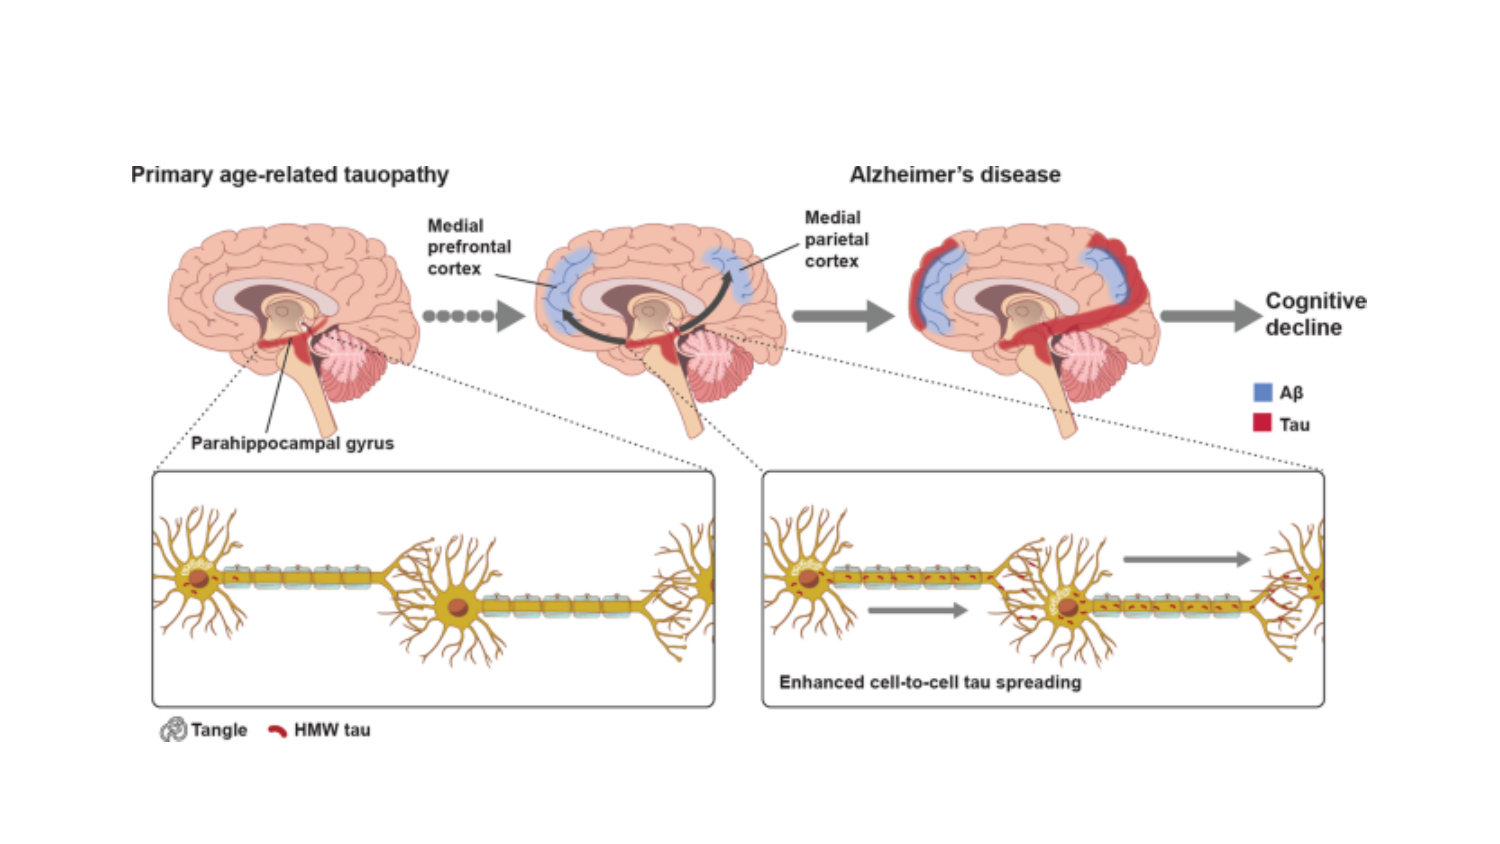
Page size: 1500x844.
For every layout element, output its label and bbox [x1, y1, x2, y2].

picture [132, 166, 1368, 742]
